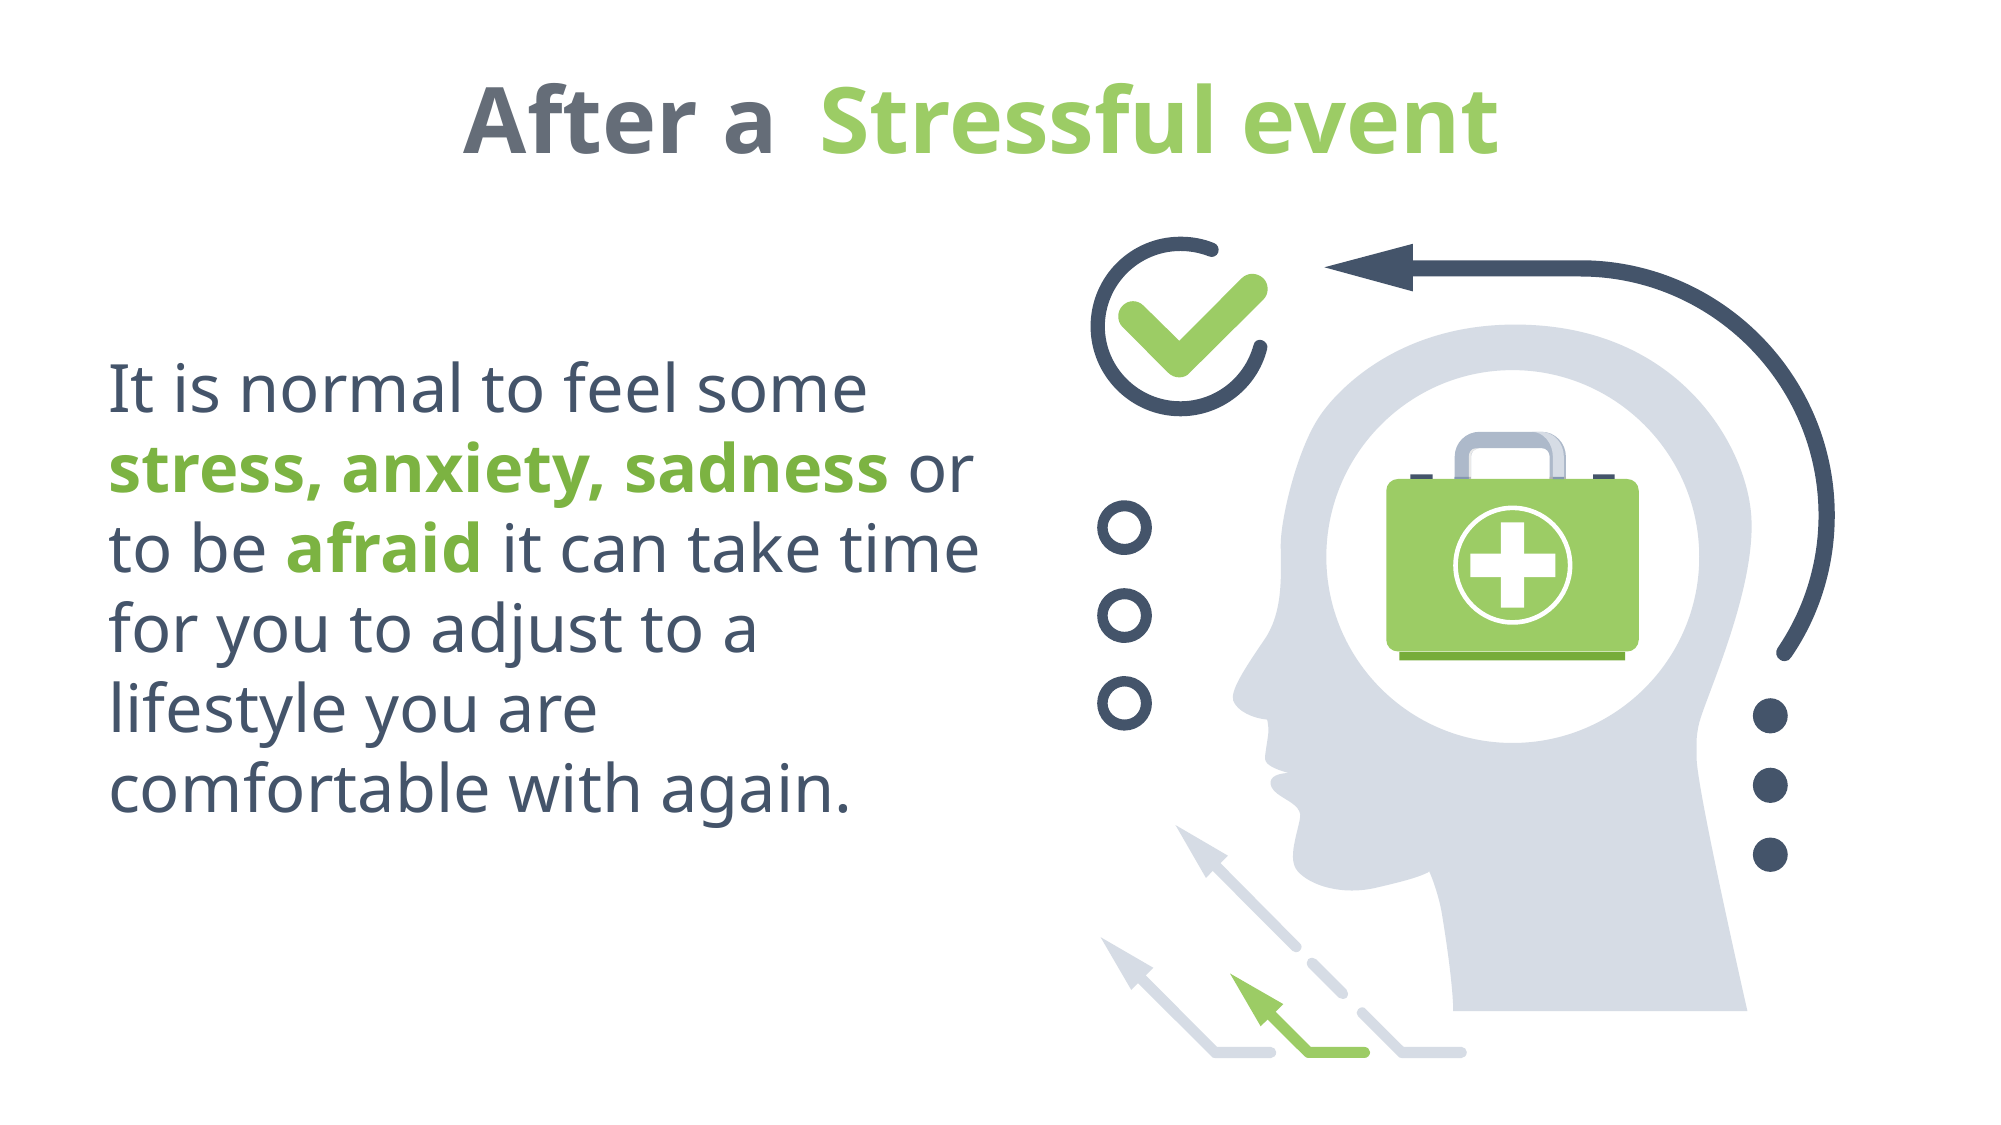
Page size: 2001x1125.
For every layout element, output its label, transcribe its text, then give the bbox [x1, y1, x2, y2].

text_box It is normal to feel some stress, anxiety, sadness or to be afraid it can take time for you to adjust to a lifestyle you are comfortable with again. [93, 338, 1001, 833]
text_box After a Stressful event [362, 54, 1602, 179]
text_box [1090, 236, 1835, 1058]
